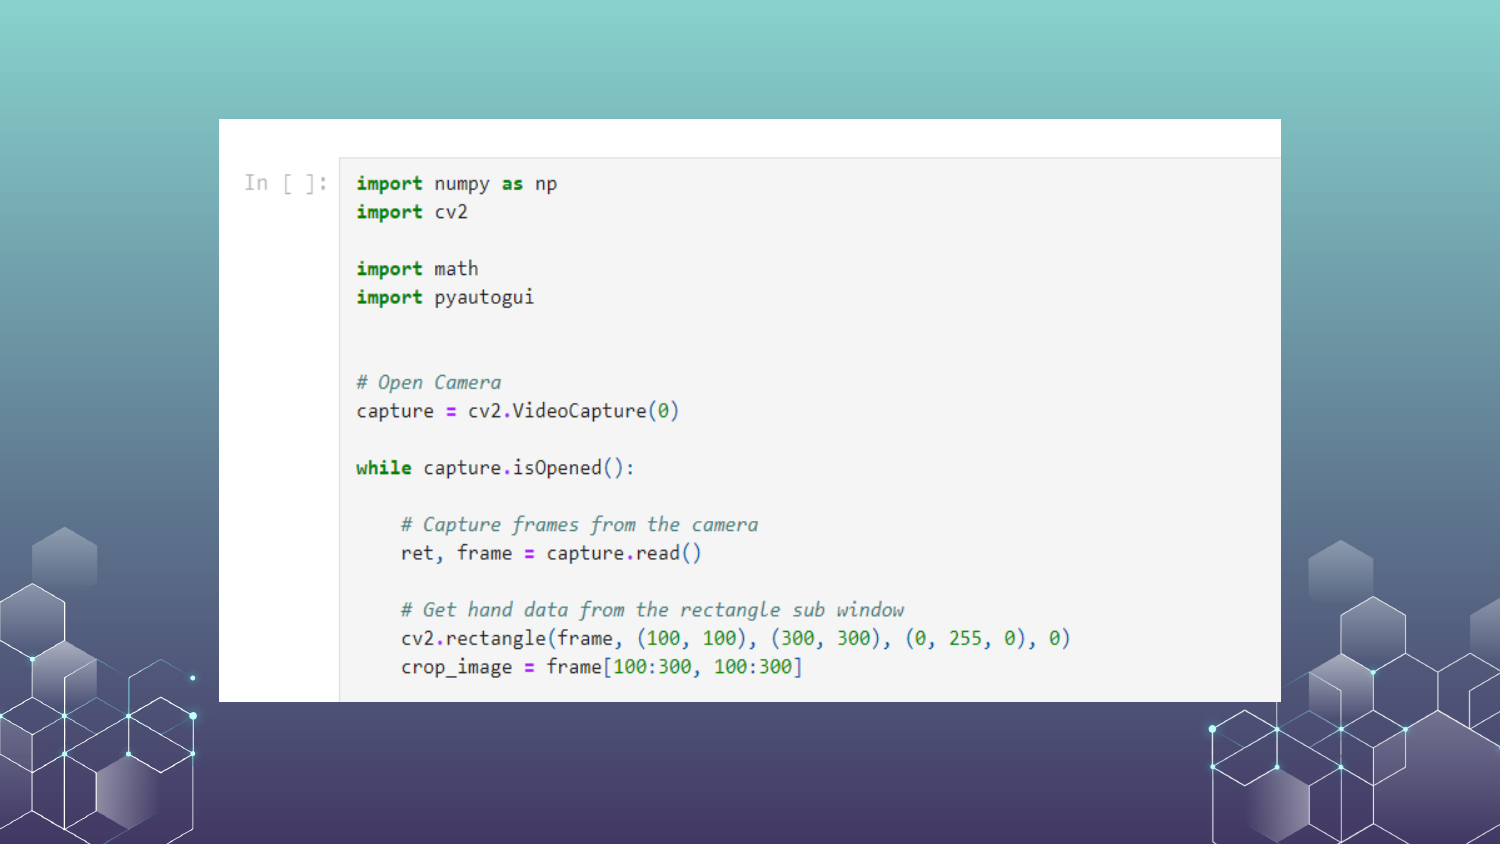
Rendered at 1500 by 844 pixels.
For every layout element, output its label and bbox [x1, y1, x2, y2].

picture [219, 119, 1500, 844]
picture [0, 526, 216, 844]
